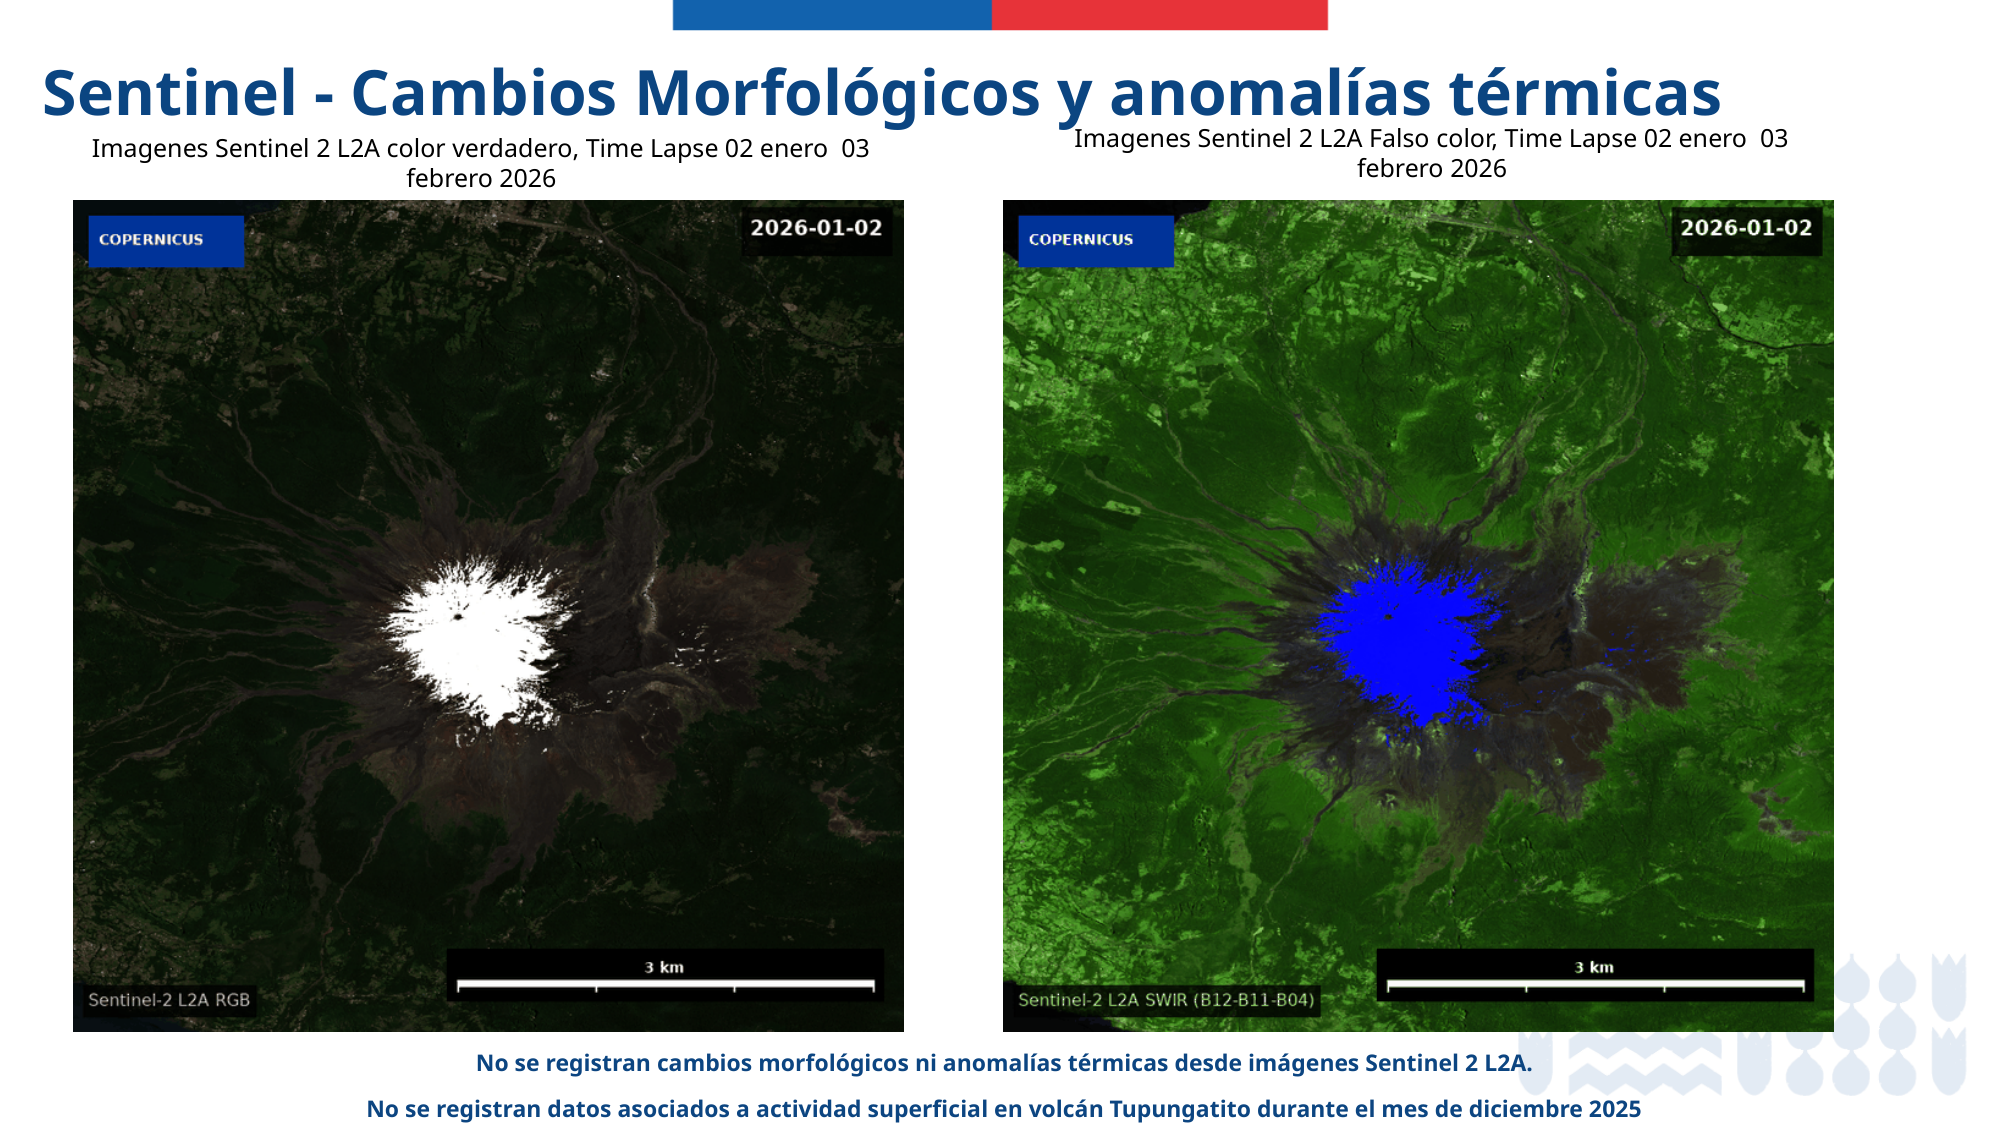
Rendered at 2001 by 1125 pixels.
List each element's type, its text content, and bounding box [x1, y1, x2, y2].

text_box No se registran cambios morfológicos ni anomalías térmicas desde imágenes Sentinel 2 L2A. No se registran datos asociados a actividad superficial en volcán Tupungatito durante el mes de diciembre 2025 [136, 1044, 1874, 1125]
picture [0, 0, 2001, 1125]
text_box Imagenes Sentinel 2 L2A color verdadero, Time Lapse 02 enero 03 febrero 2026 [59, 125, 904, 200]
text_box Imagenes Sentinel 2 L2A Falso color, Time Lapse 02 enero 03 febrero 2026 [1030, 114, 1834, 190]
text_box Sentinel - Cambios Morfológicos y anomalías térmicas [27, 54, 1753, 140]
